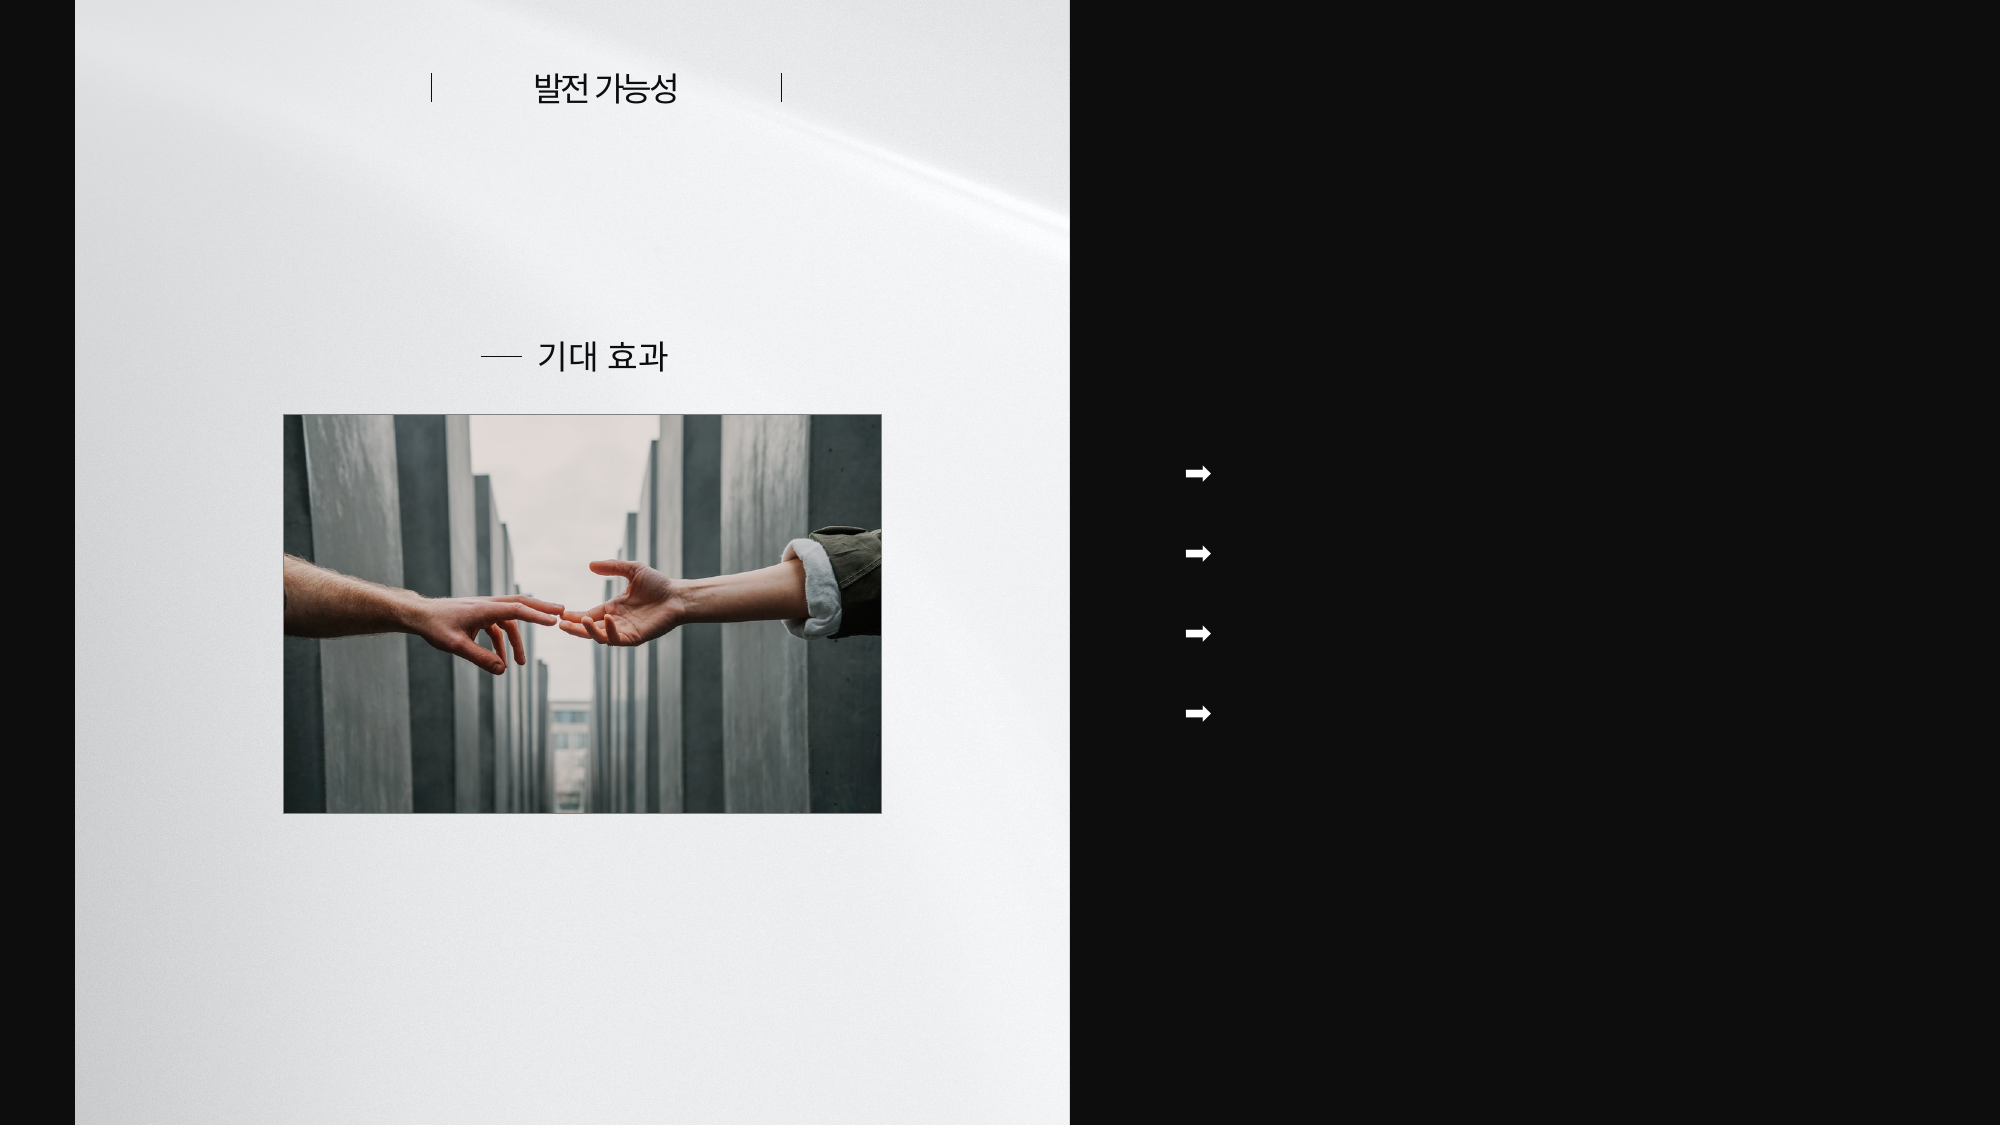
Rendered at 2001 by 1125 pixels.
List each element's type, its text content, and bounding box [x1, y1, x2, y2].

text_box 발전 가능성 [518, 61, 695, 116]
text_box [480, 328, 685, 385]
text_box 환자의 보호자 의존성 감소 눈을 통한 원활한 소통(아이트래킹, 스피커) 편의성 증가(자동화된 가전 시스템) 통제력 향상으로 인한 심리적 안정감 확보 [1169, 444, 1870, 739]
text_box 가상 키보드 [76, 0, 1069, 1125]
text_box [0, 0, 76, 1125]
text_box [1069, 0, 2000, 1125]
picture [283, 414, 882, 814]
